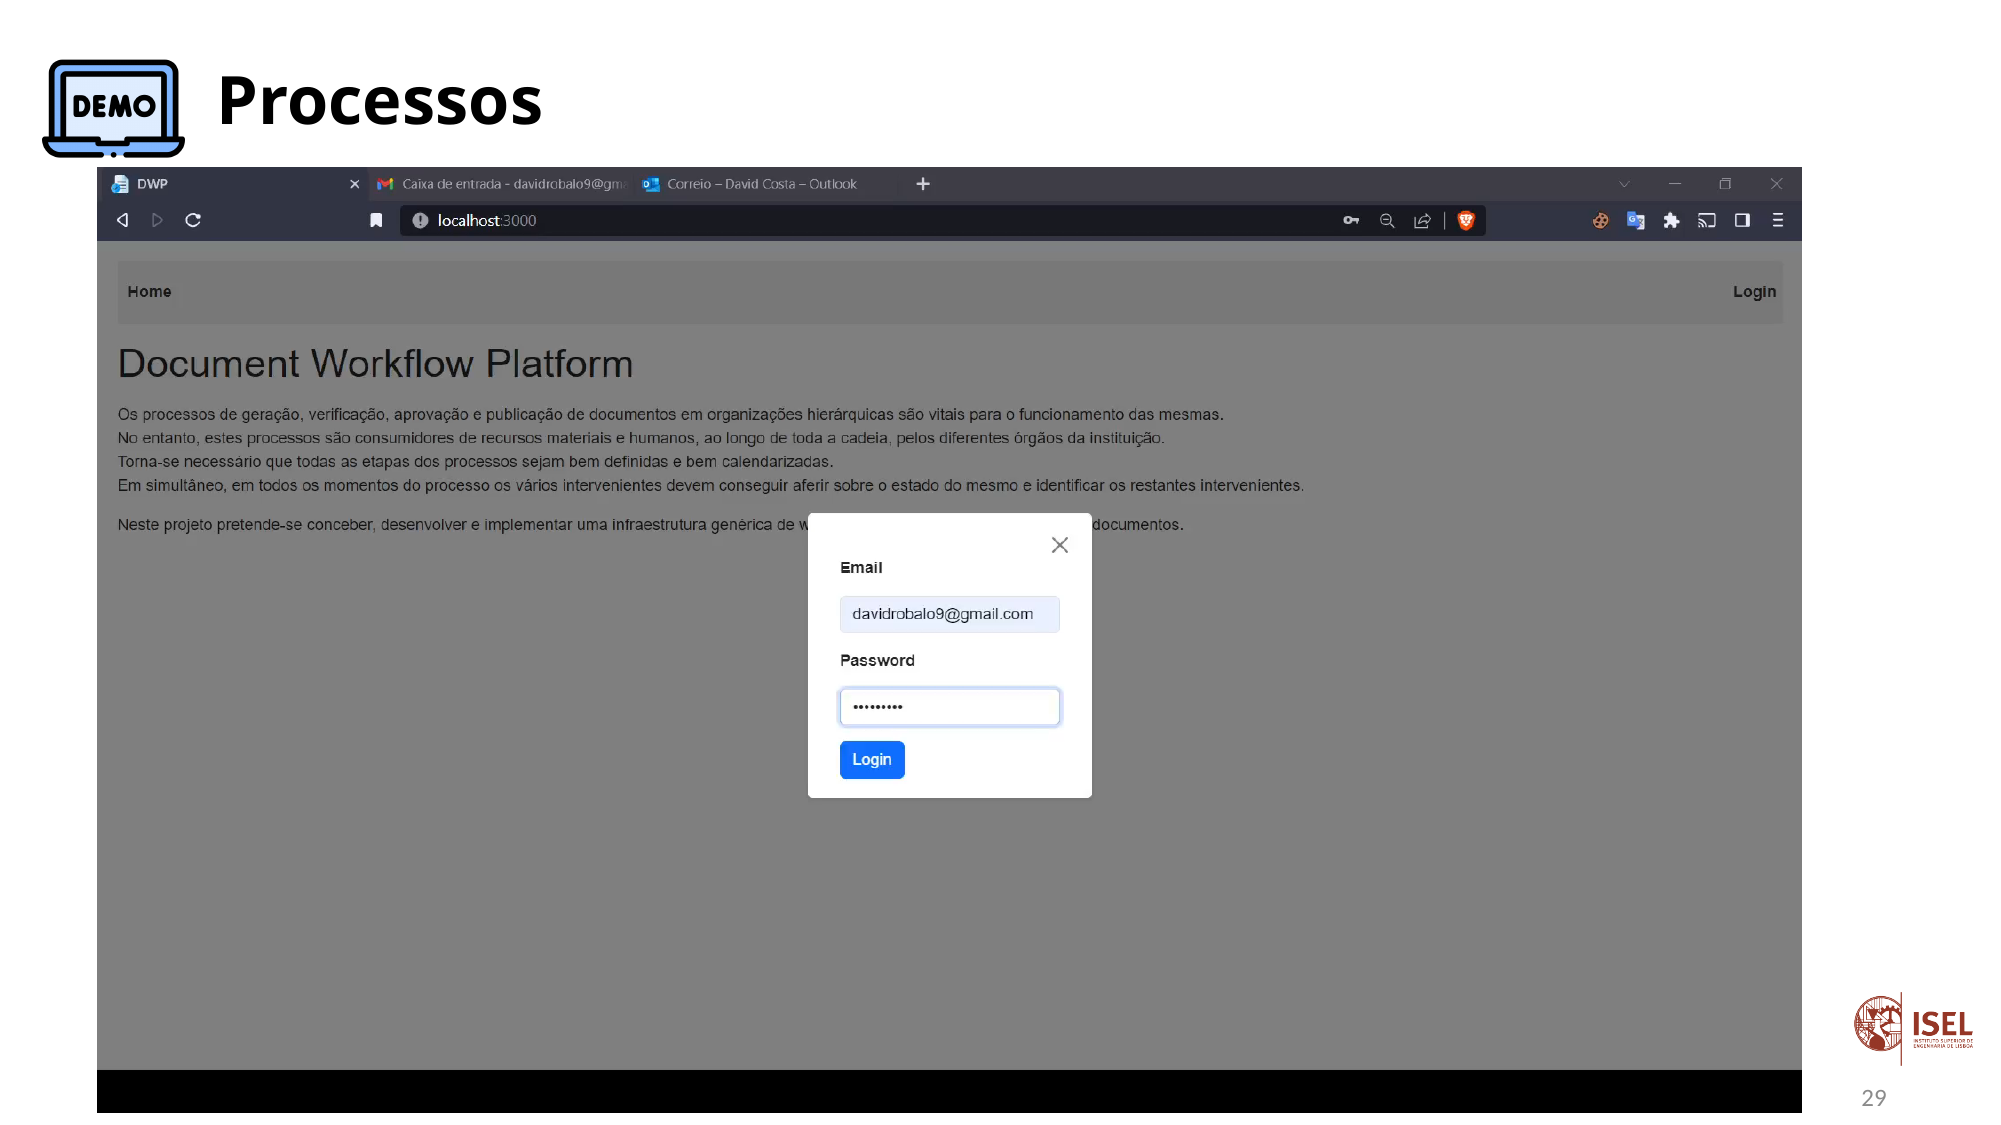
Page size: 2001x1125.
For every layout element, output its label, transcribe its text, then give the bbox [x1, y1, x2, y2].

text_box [96, 167, 1803, 1114]
text_box 29 [1451, 1066, 1902, 1125]
picture [1854, 992, 1973, 1066]
picture [42, 37, 185, 180]
text_box Processos [201, 0, 1331, 167]
